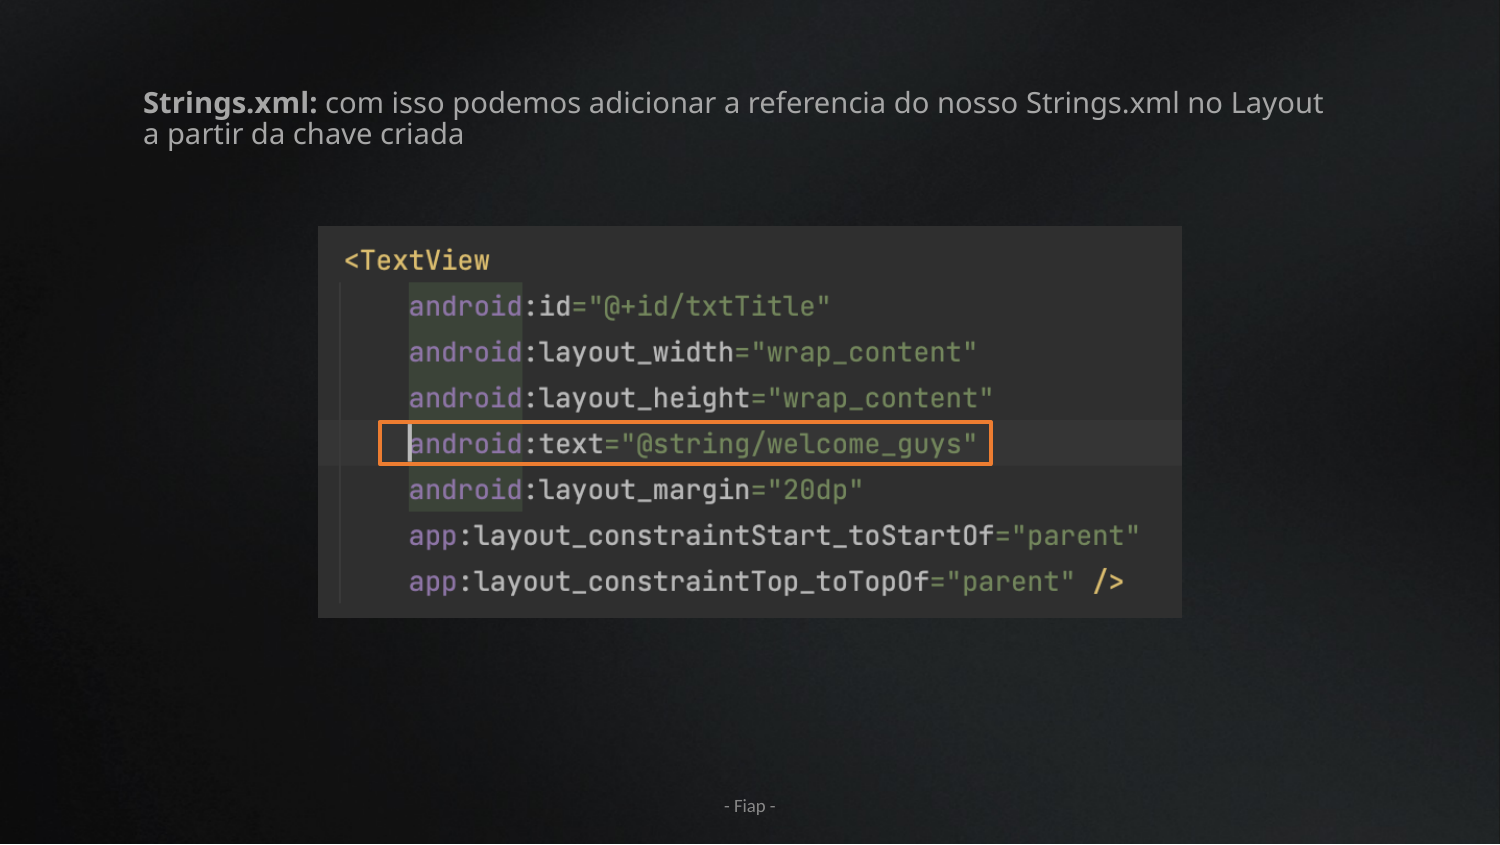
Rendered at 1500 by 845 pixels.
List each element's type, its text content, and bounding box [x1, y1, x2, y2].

text_box Strings.xml: com isso podemos adicionar a referencia do nosso Strings.xml no Layout a partir da chave criada [128, 80, 1346, 232]
picture [0, 0, 1500, 844]
footer - Fiap - [496, 782, 1004, 828]
